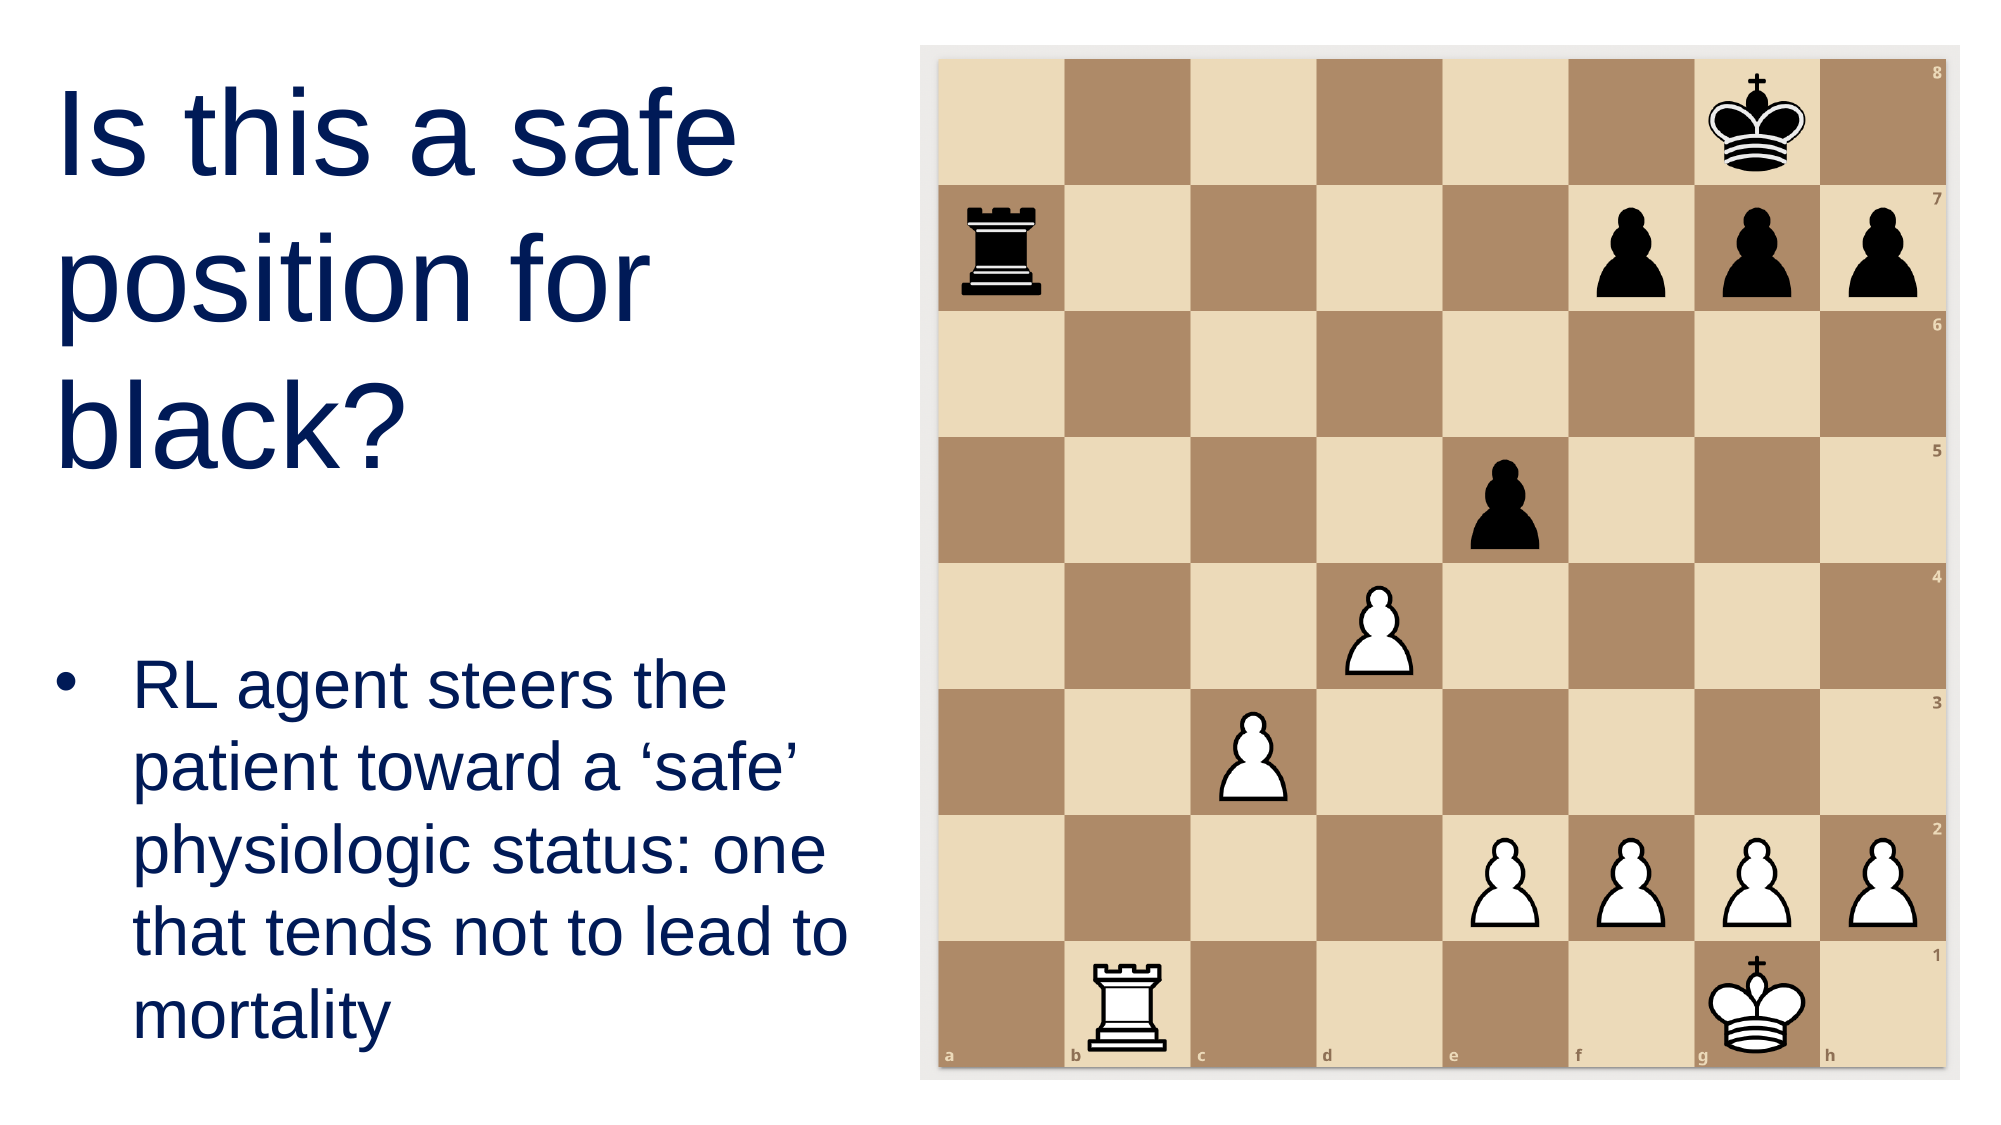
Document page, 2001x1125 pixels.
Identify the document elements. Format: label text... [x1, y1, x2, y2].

text_box Is this a safe position for black? RL agent steers the patient toward a ‘safe’ physiologic status: one that tends not to lead to mortality [40, 45, 901, 1080]
picture [920, 45, 1960, 1080]
